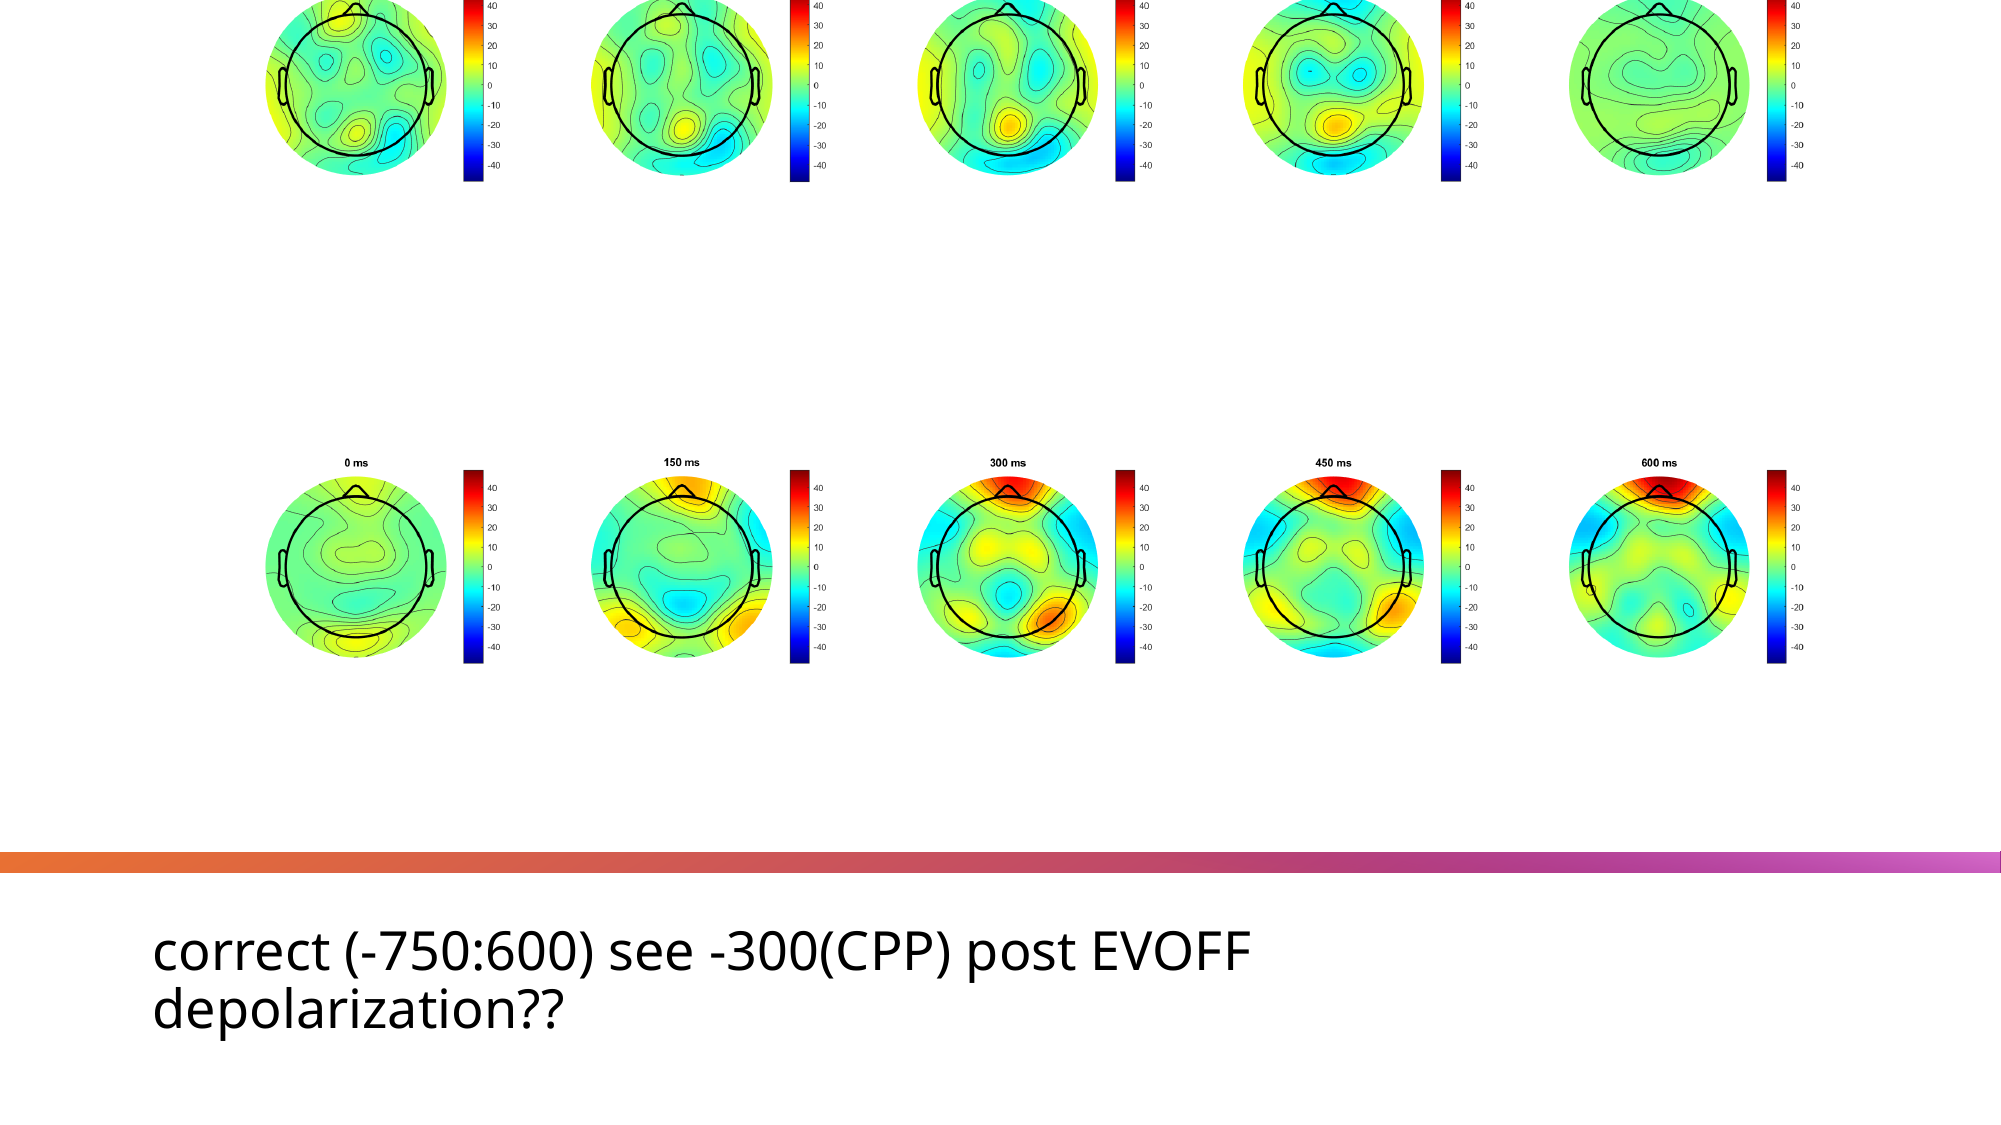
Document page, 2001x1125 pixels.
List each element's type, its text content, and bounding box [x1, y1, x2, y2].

title correct (-750:600) see -300(CPP) post EVOFF depolarization?? [137, 916, 1274, 1049]
picture [0, 0, 2000, 853]
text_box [0, 853, 2000, 873]
